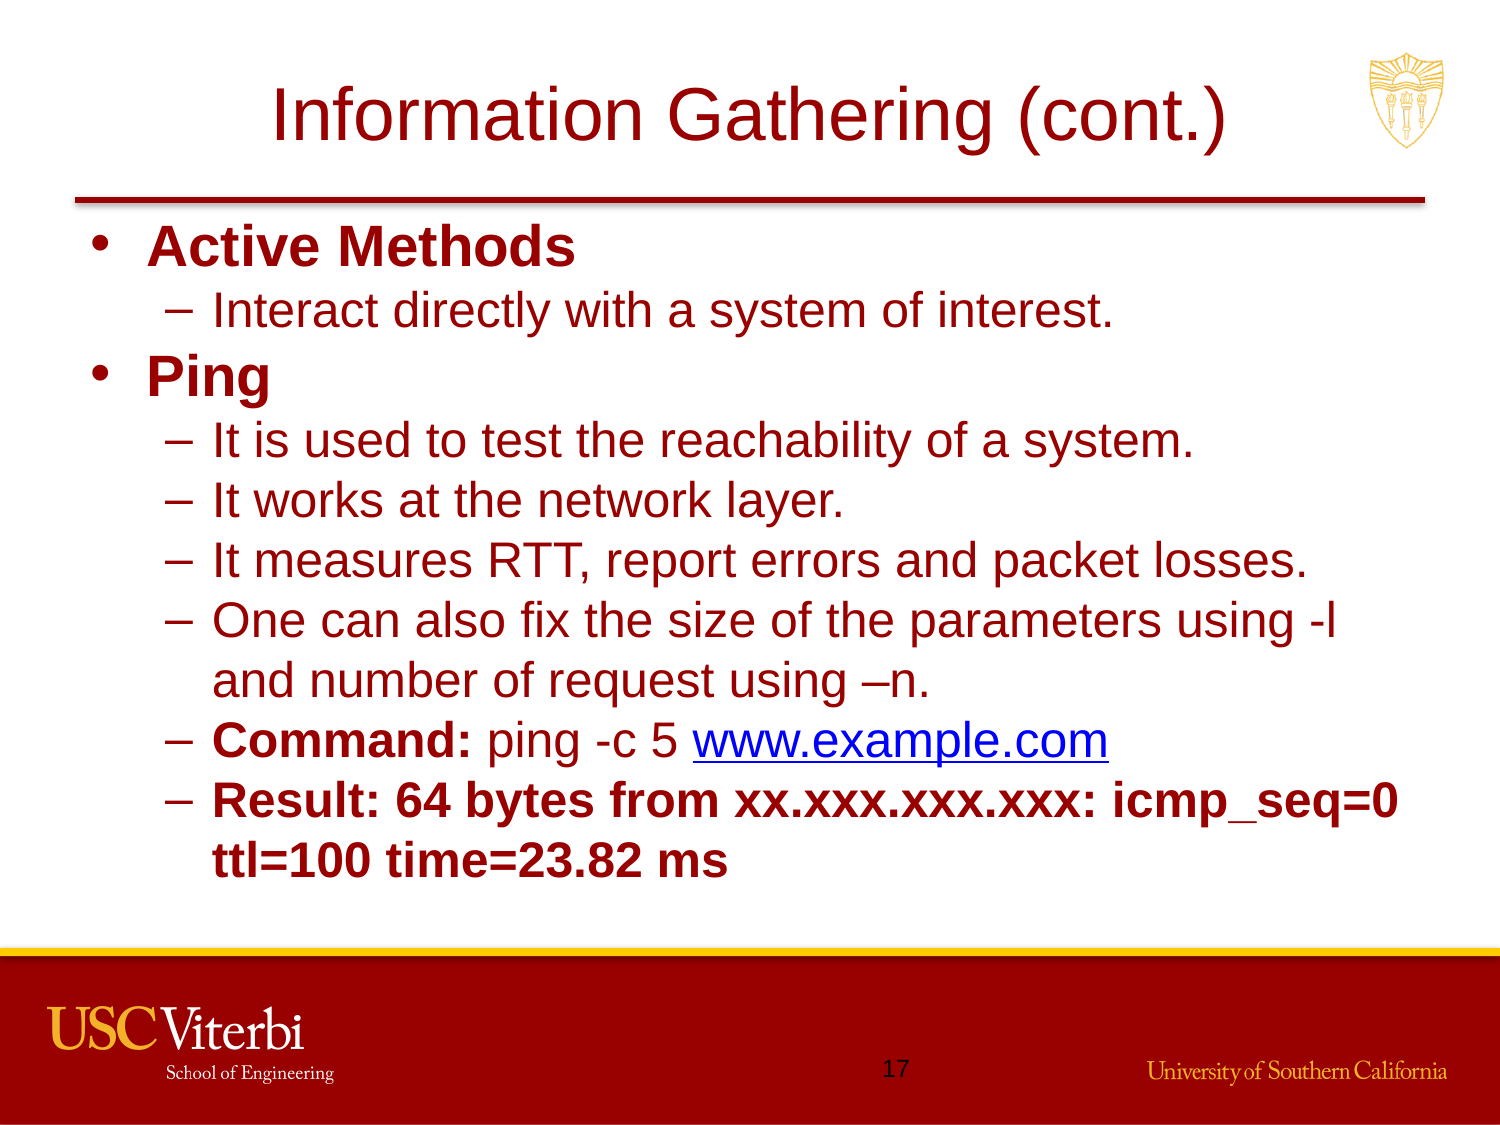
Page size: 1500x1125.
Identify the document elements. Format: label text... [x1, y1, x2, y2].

list Active Methods Interact directly with a system of interest. Ping It is used to test the reachability of a system. It works at the network layer. It measures RTT, report errors and packet losses. One can also fix the size of the parameters using -l and number of request using –n. Command: ping -c 5 www.example.com Result: 64 bytes from xx.xxx.xxx.xxx: icmp_seq=0 ttl=100 time=23.82 ms [75, 200, 1425, 943]
slide_number 16 [575, 1037, 925, 1098]
title Information Gathering (cont.) [75, 45, 1425, 200]
picture [47, 1006, 334, 1084]
picture [1147, 1060, 1447, 1086]
picture [1345, 39, 1468, 162]
